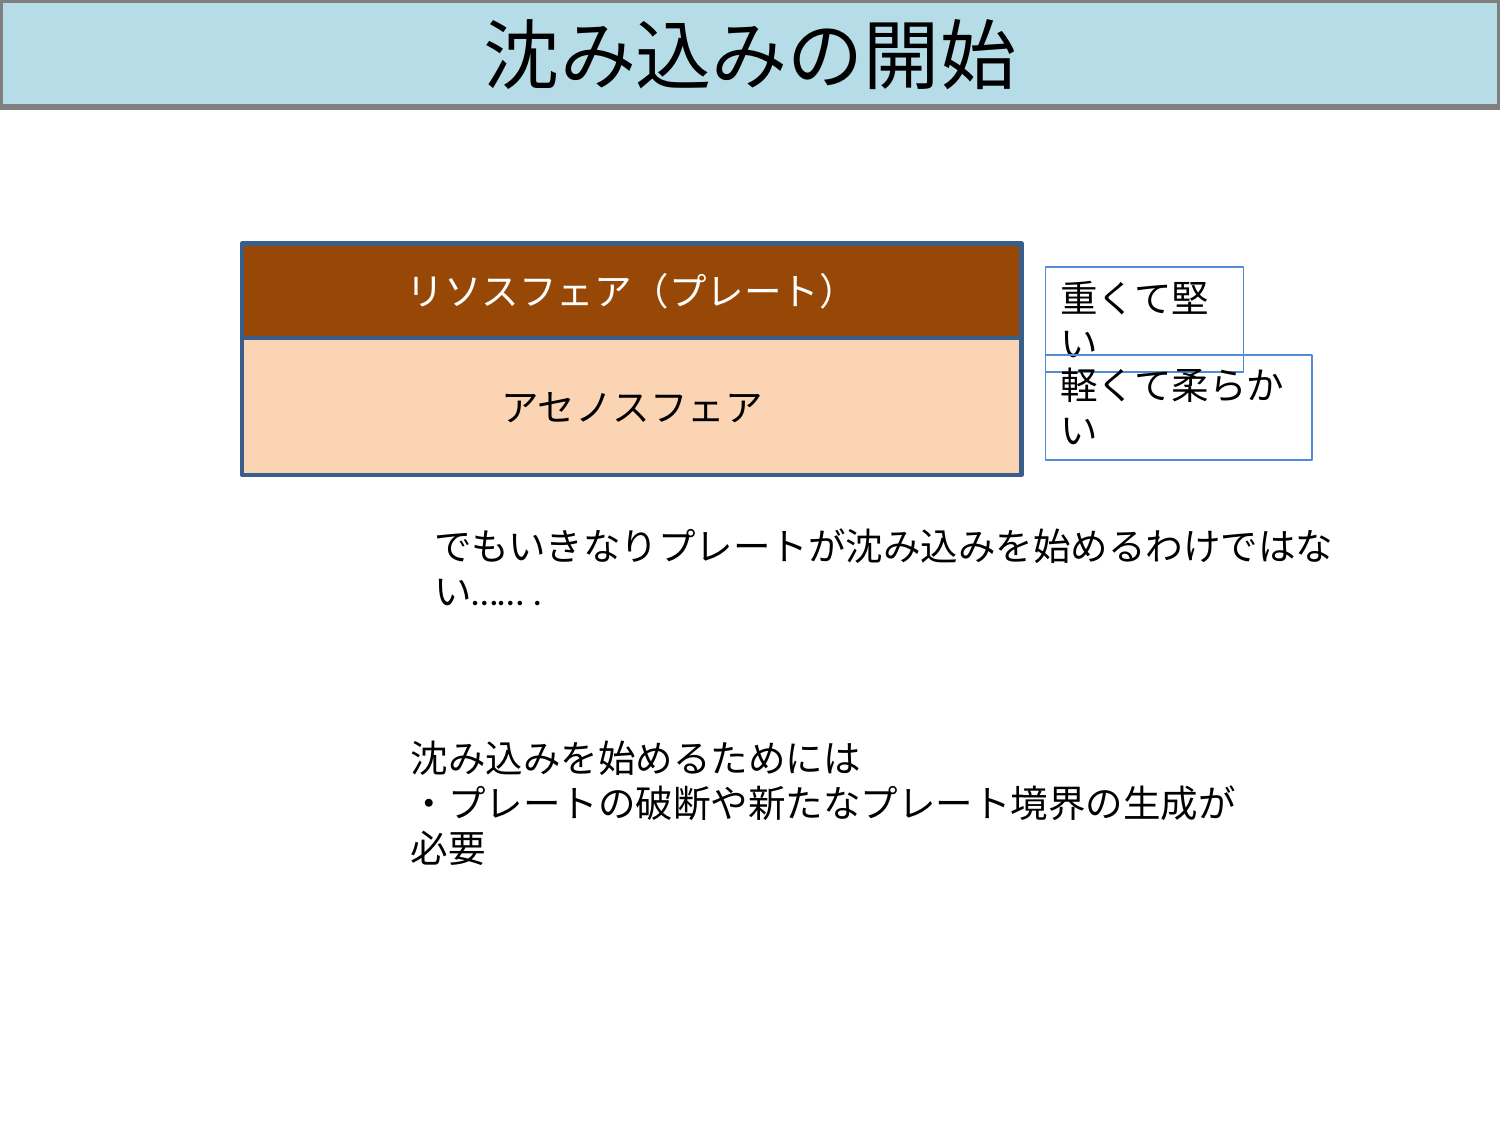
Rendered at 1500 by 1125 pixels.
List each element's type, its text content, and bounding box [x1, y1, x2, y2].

text_box でもいきなりプレートが沈み込みを始めるわけではない……. [419, 515, 1371, 621]
text_box リソスフェア（プレート） [242, 243, 1022, 338]
text_box アセノスフェア [242, 338, 1022, 475]
text_box 重くて堅い [1045, 267, 1244, 354]
title 沈み込みの開始 [0, 0, 1500, 107]
text_box 沈み込みを始めるためには ・プレートの破断や新たなプレート境界の生成が必要 [395, 727, 1260, 878]
text_box 軽くて柔らかい [1045, 354, 1312, 460]
